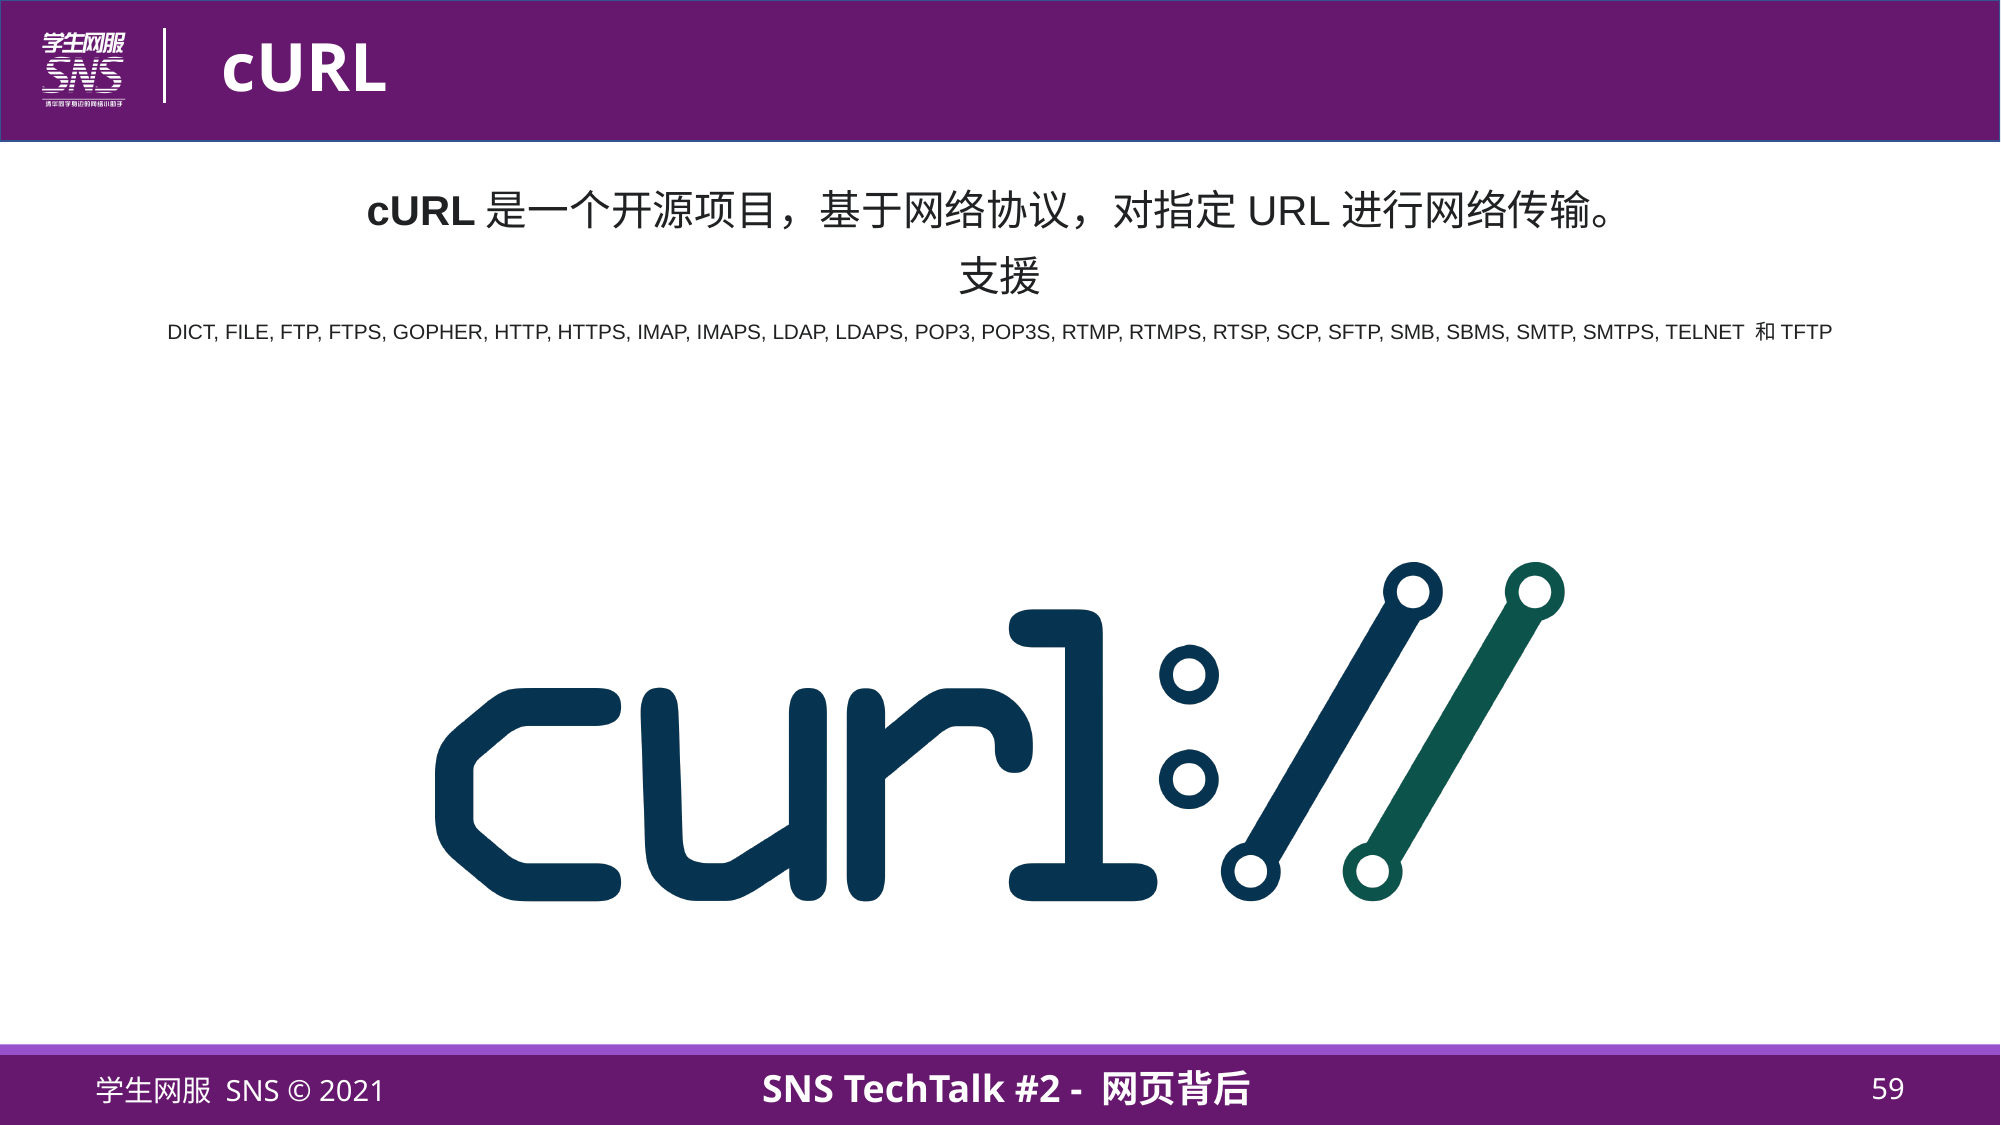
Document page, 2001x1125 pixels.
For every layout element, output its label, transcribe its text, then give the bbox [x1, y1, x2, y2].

picture [30, 16, 138, 124]
title cURL [207, 16, 1863, 124]
list SNS TechTalk #2 - 网页背后 [596, 1055, 1417, 1125]
list cURL是一个开源项目，基于网络协议，对指定URL进行网络传输。 支援 DICT, FILE, FTP, FTPS, GOPHER, HTTP, HTTPS, IMAP, IMAPS, LDAP, LDAPS, POP3, POP3S, RTMP, RTMPS, RTSP, SCP, SFTP, SMB, SBMS, SMTP, SMTPS, TELNET 和TFTP [137, 182, 1863, 354]
slide_number 59 [1816, 1055, 1920, 1125]
picture [435, 562, 1565, 902]
footer 学生网服 SNS © 2021 [80, 1055, 433, 1125]
